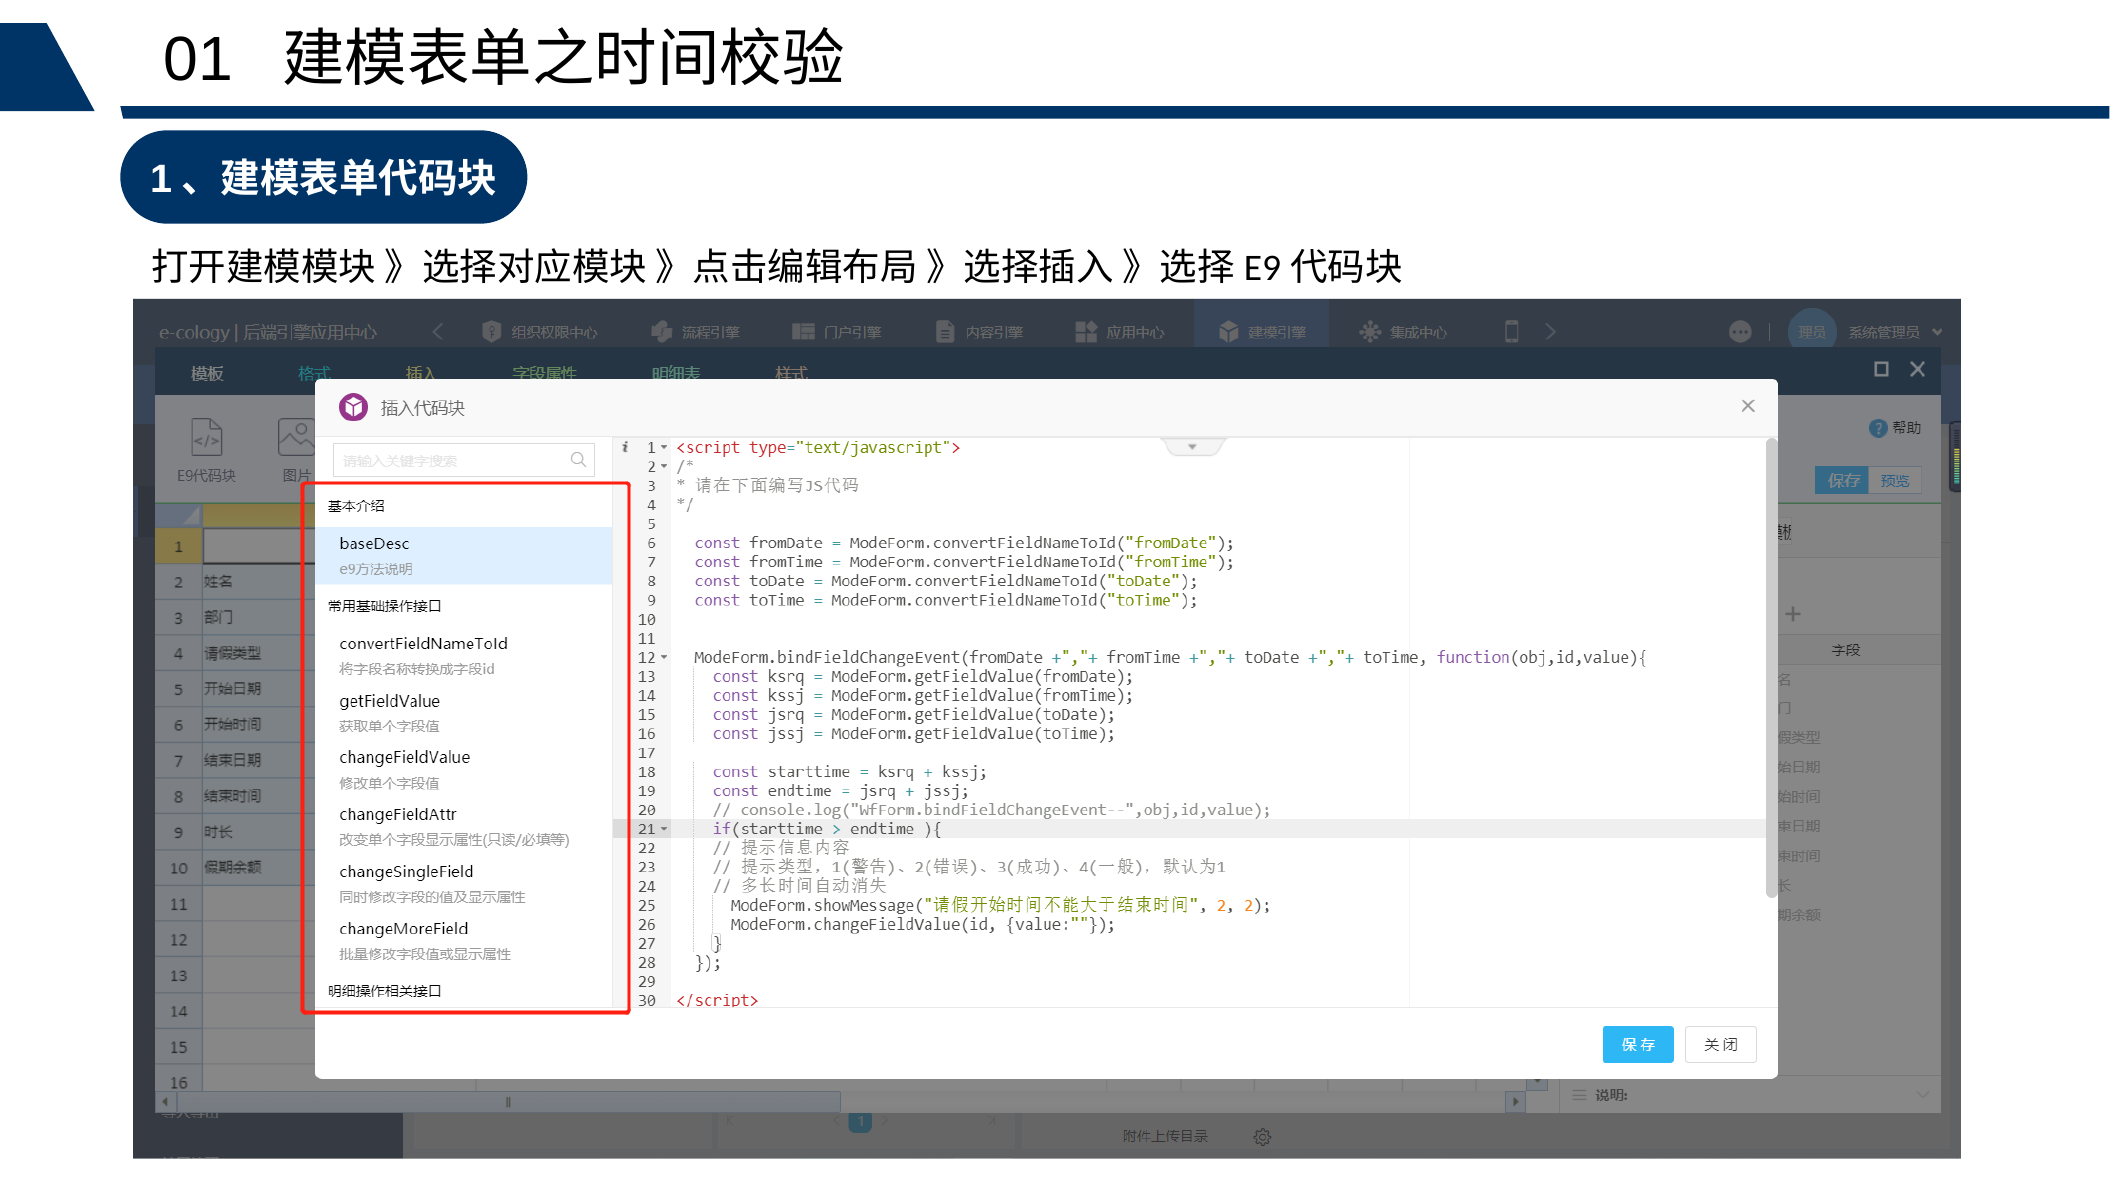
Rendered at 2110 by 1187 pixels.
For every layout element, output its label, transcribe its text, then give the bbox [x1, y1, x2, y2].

picture [133, 298, 1961, 1159]
text_box 1、建模表单代码块 [119, 129, 529, 225]
text_box 打开建模模块 》选择对应模块 》点击编辑布局 》选择插入 》选择E9代码块 [136, 235, 1418, 296]
text_box [0, 22, 97, 113]
text_box 01 建模表单之时间校验 [94, 18, 1449, 94]
text_box [119, 104, 2110, 120]
